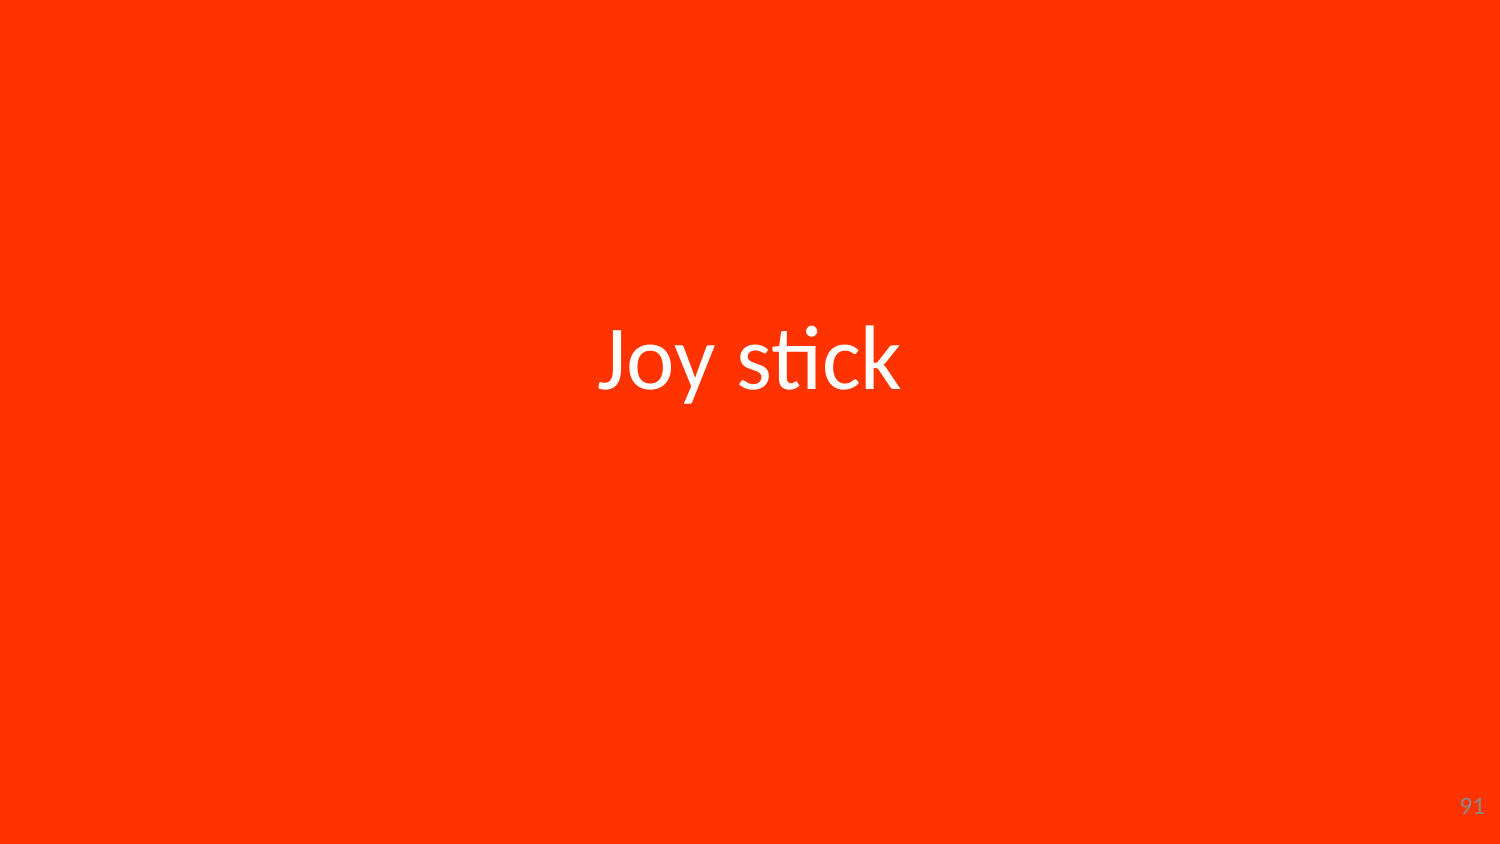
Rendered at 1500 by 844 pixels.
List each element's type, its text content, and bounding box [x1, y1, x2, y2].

slide_number 91 [1415, 782, 1500, 828]
title Joy stick [112, 262, 1388, 443]
